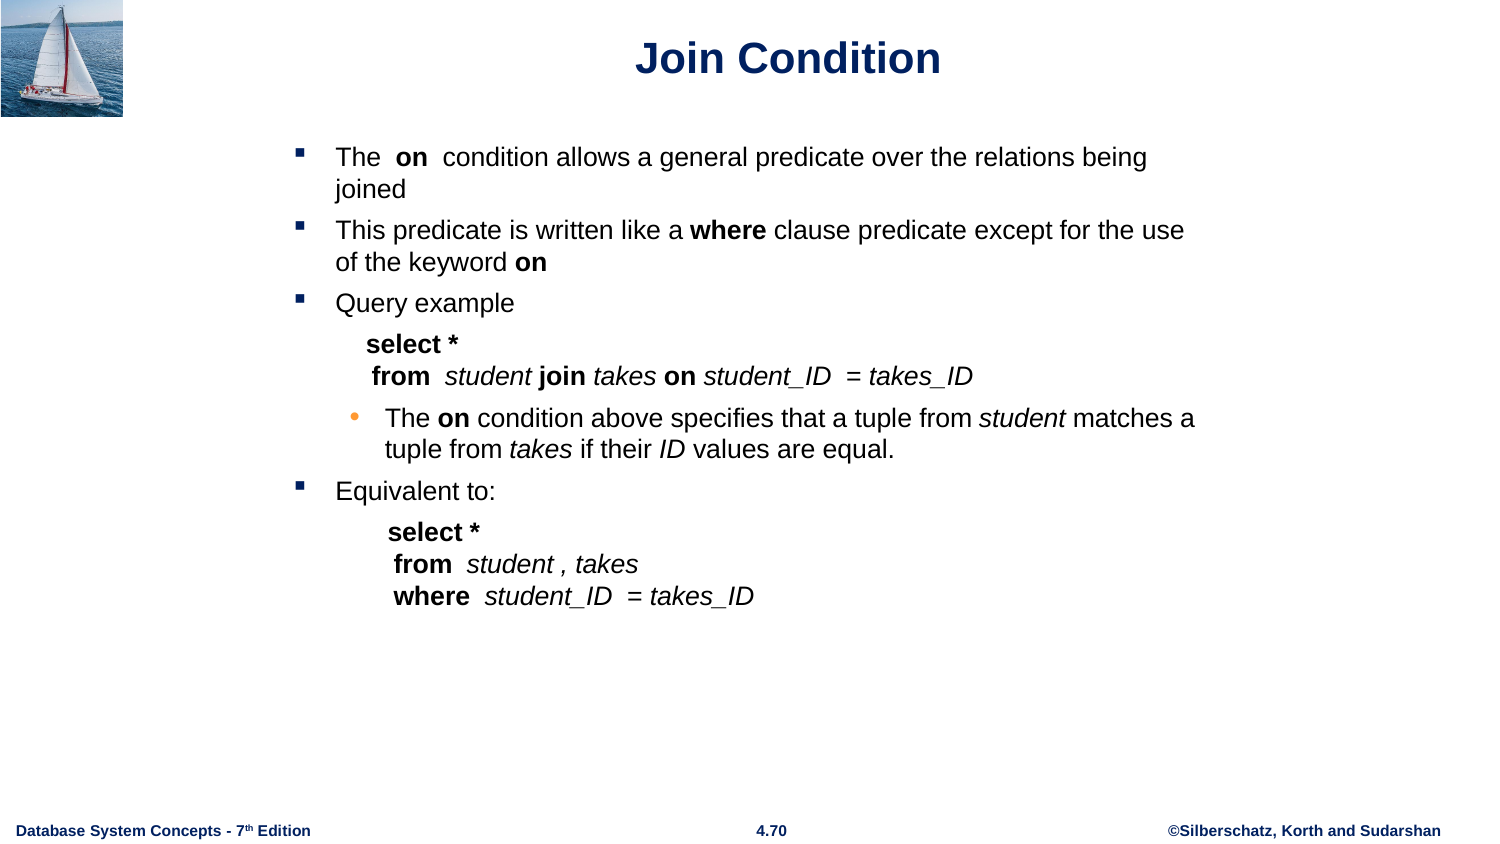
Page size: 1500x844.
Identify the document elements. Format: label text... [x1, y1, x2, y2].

title Join Condition [125, 14, 1452, 90]
list The on condition allows a general predicate over the relations being joined This predicate is written like a where clause predicate except for the use of the keyword on Query example select * from student join takes on student_ID = takes_ID The on condition above specifies that a tuple from student matches a tuple from takes if their ID values are equal. Equivalent to: select * from student , takes where student_ID = takes_ID [282, 134, 1220, 738]
picture [0, 0, 123, 117]
